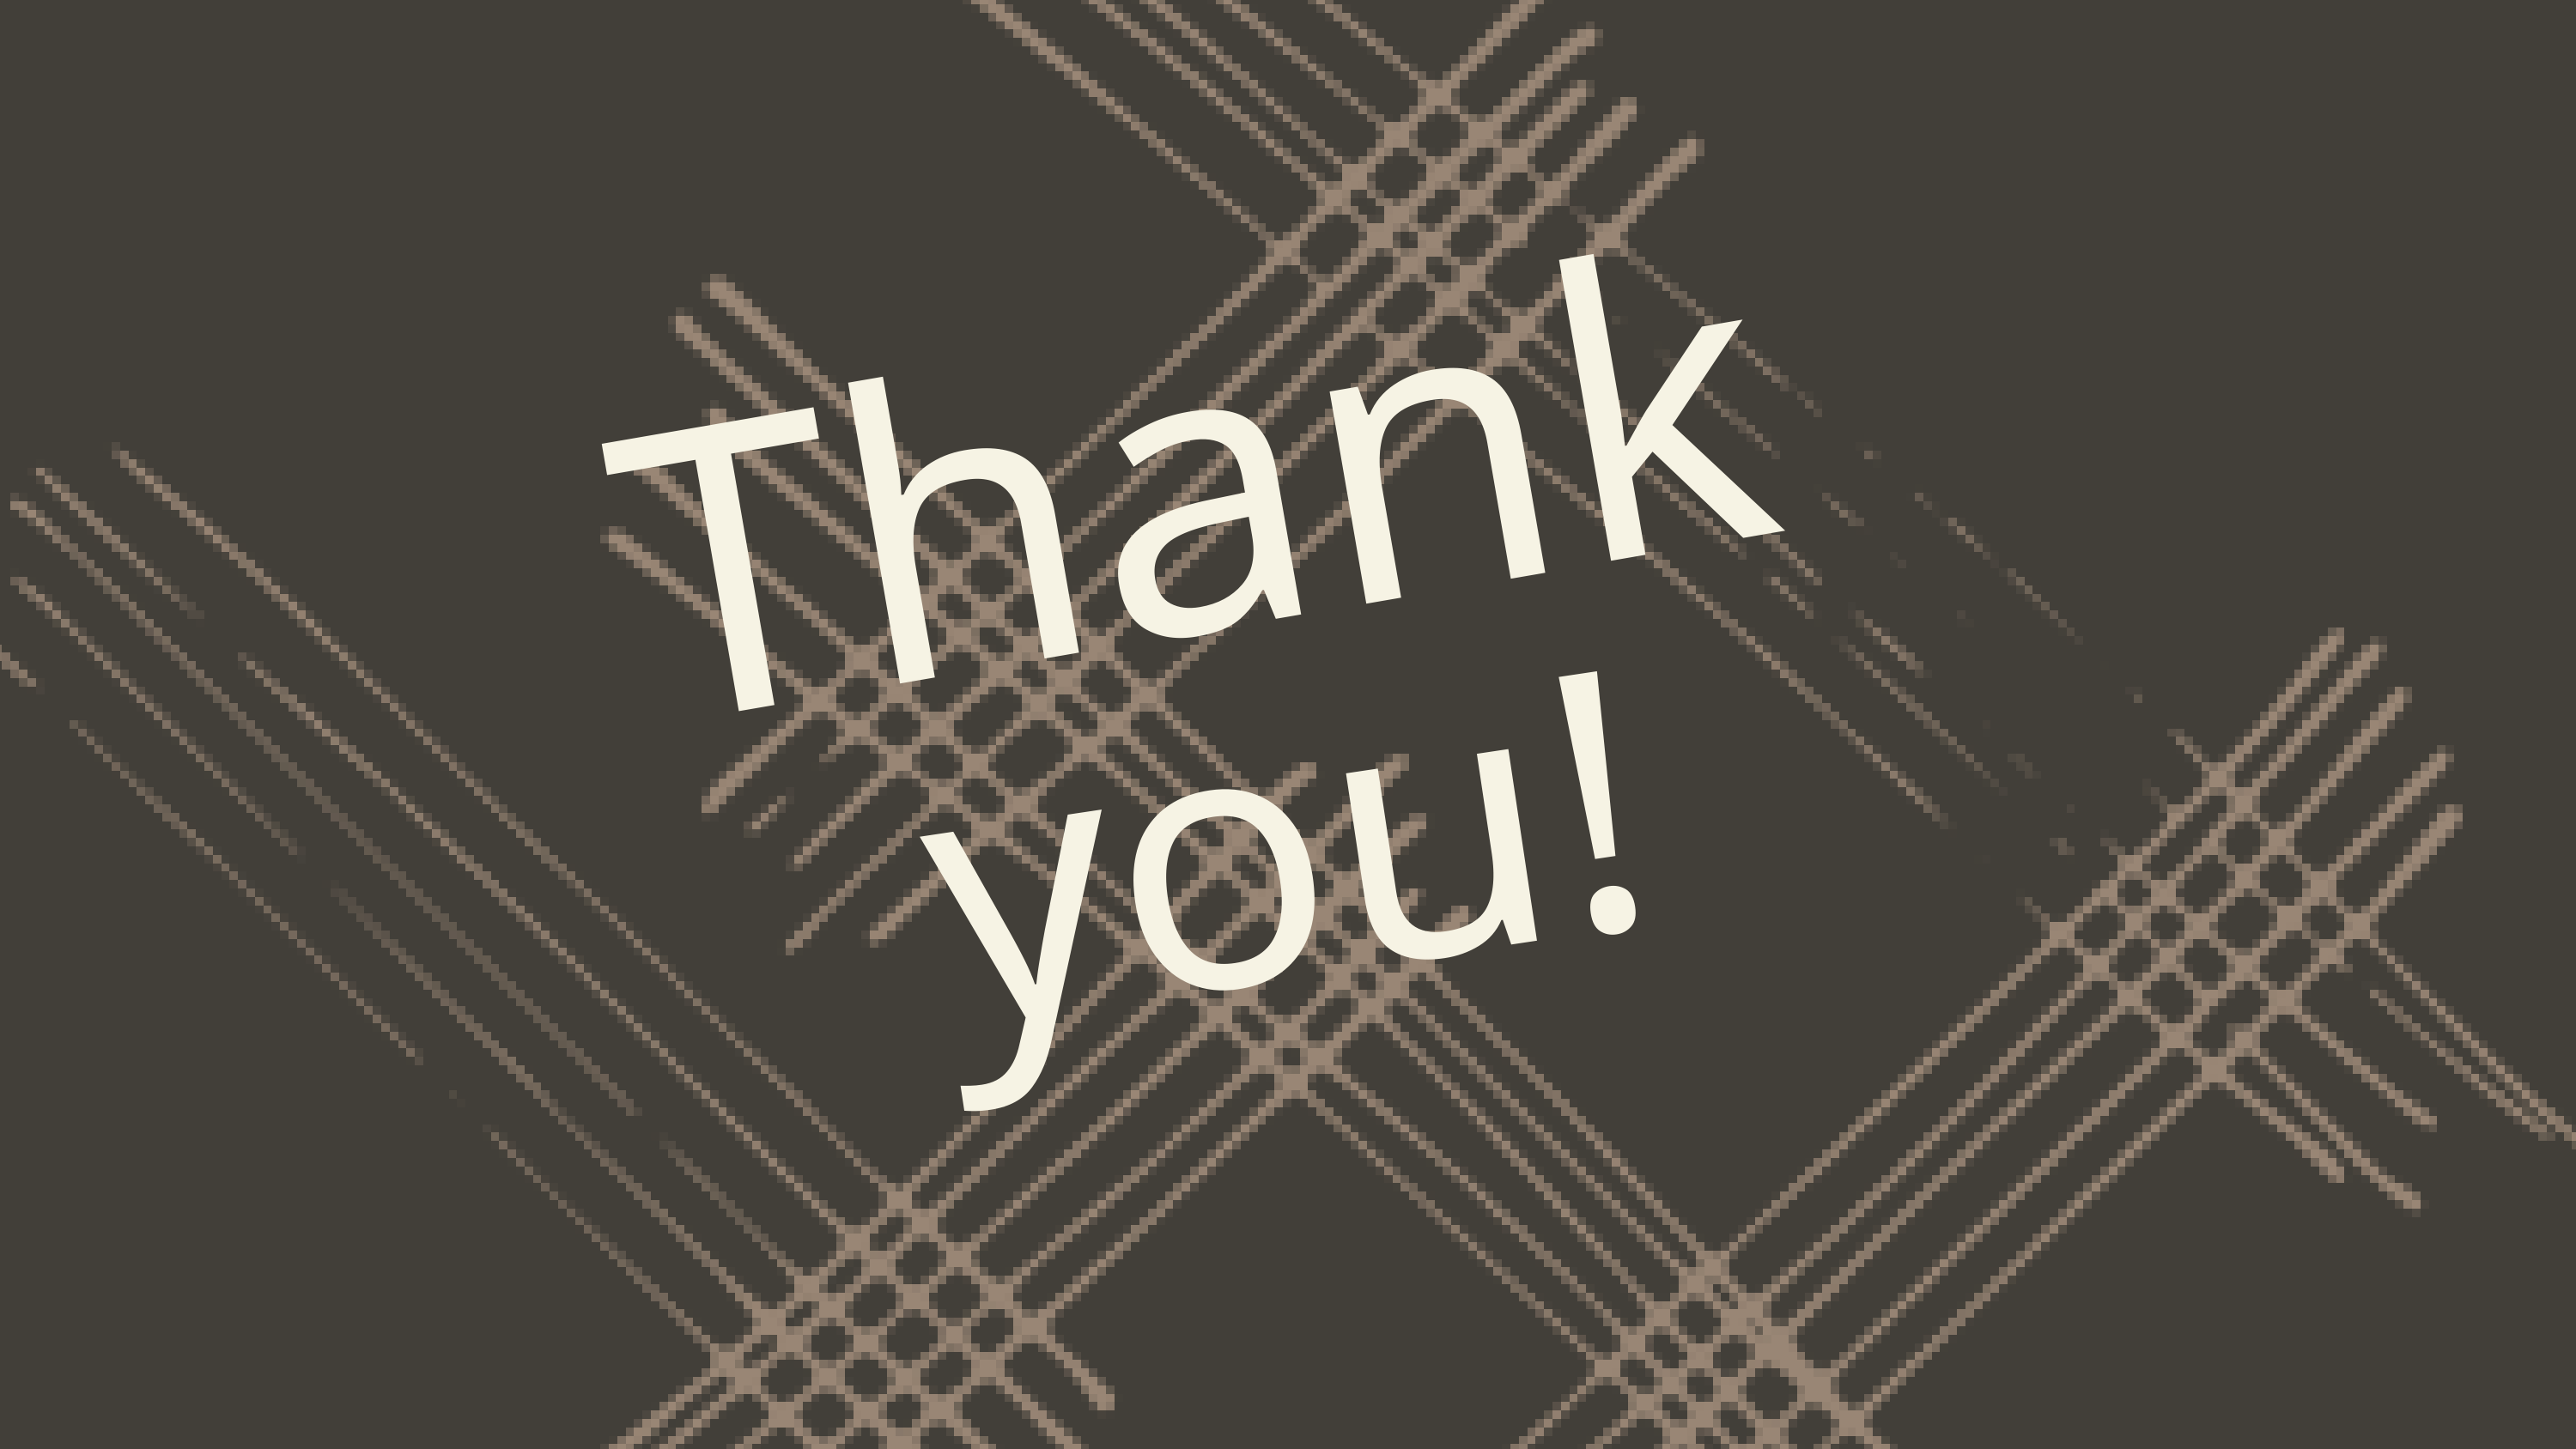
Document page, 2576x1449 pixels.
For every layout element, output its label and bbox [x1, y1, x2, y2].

text_box [0, 0, 2576, 1449]
